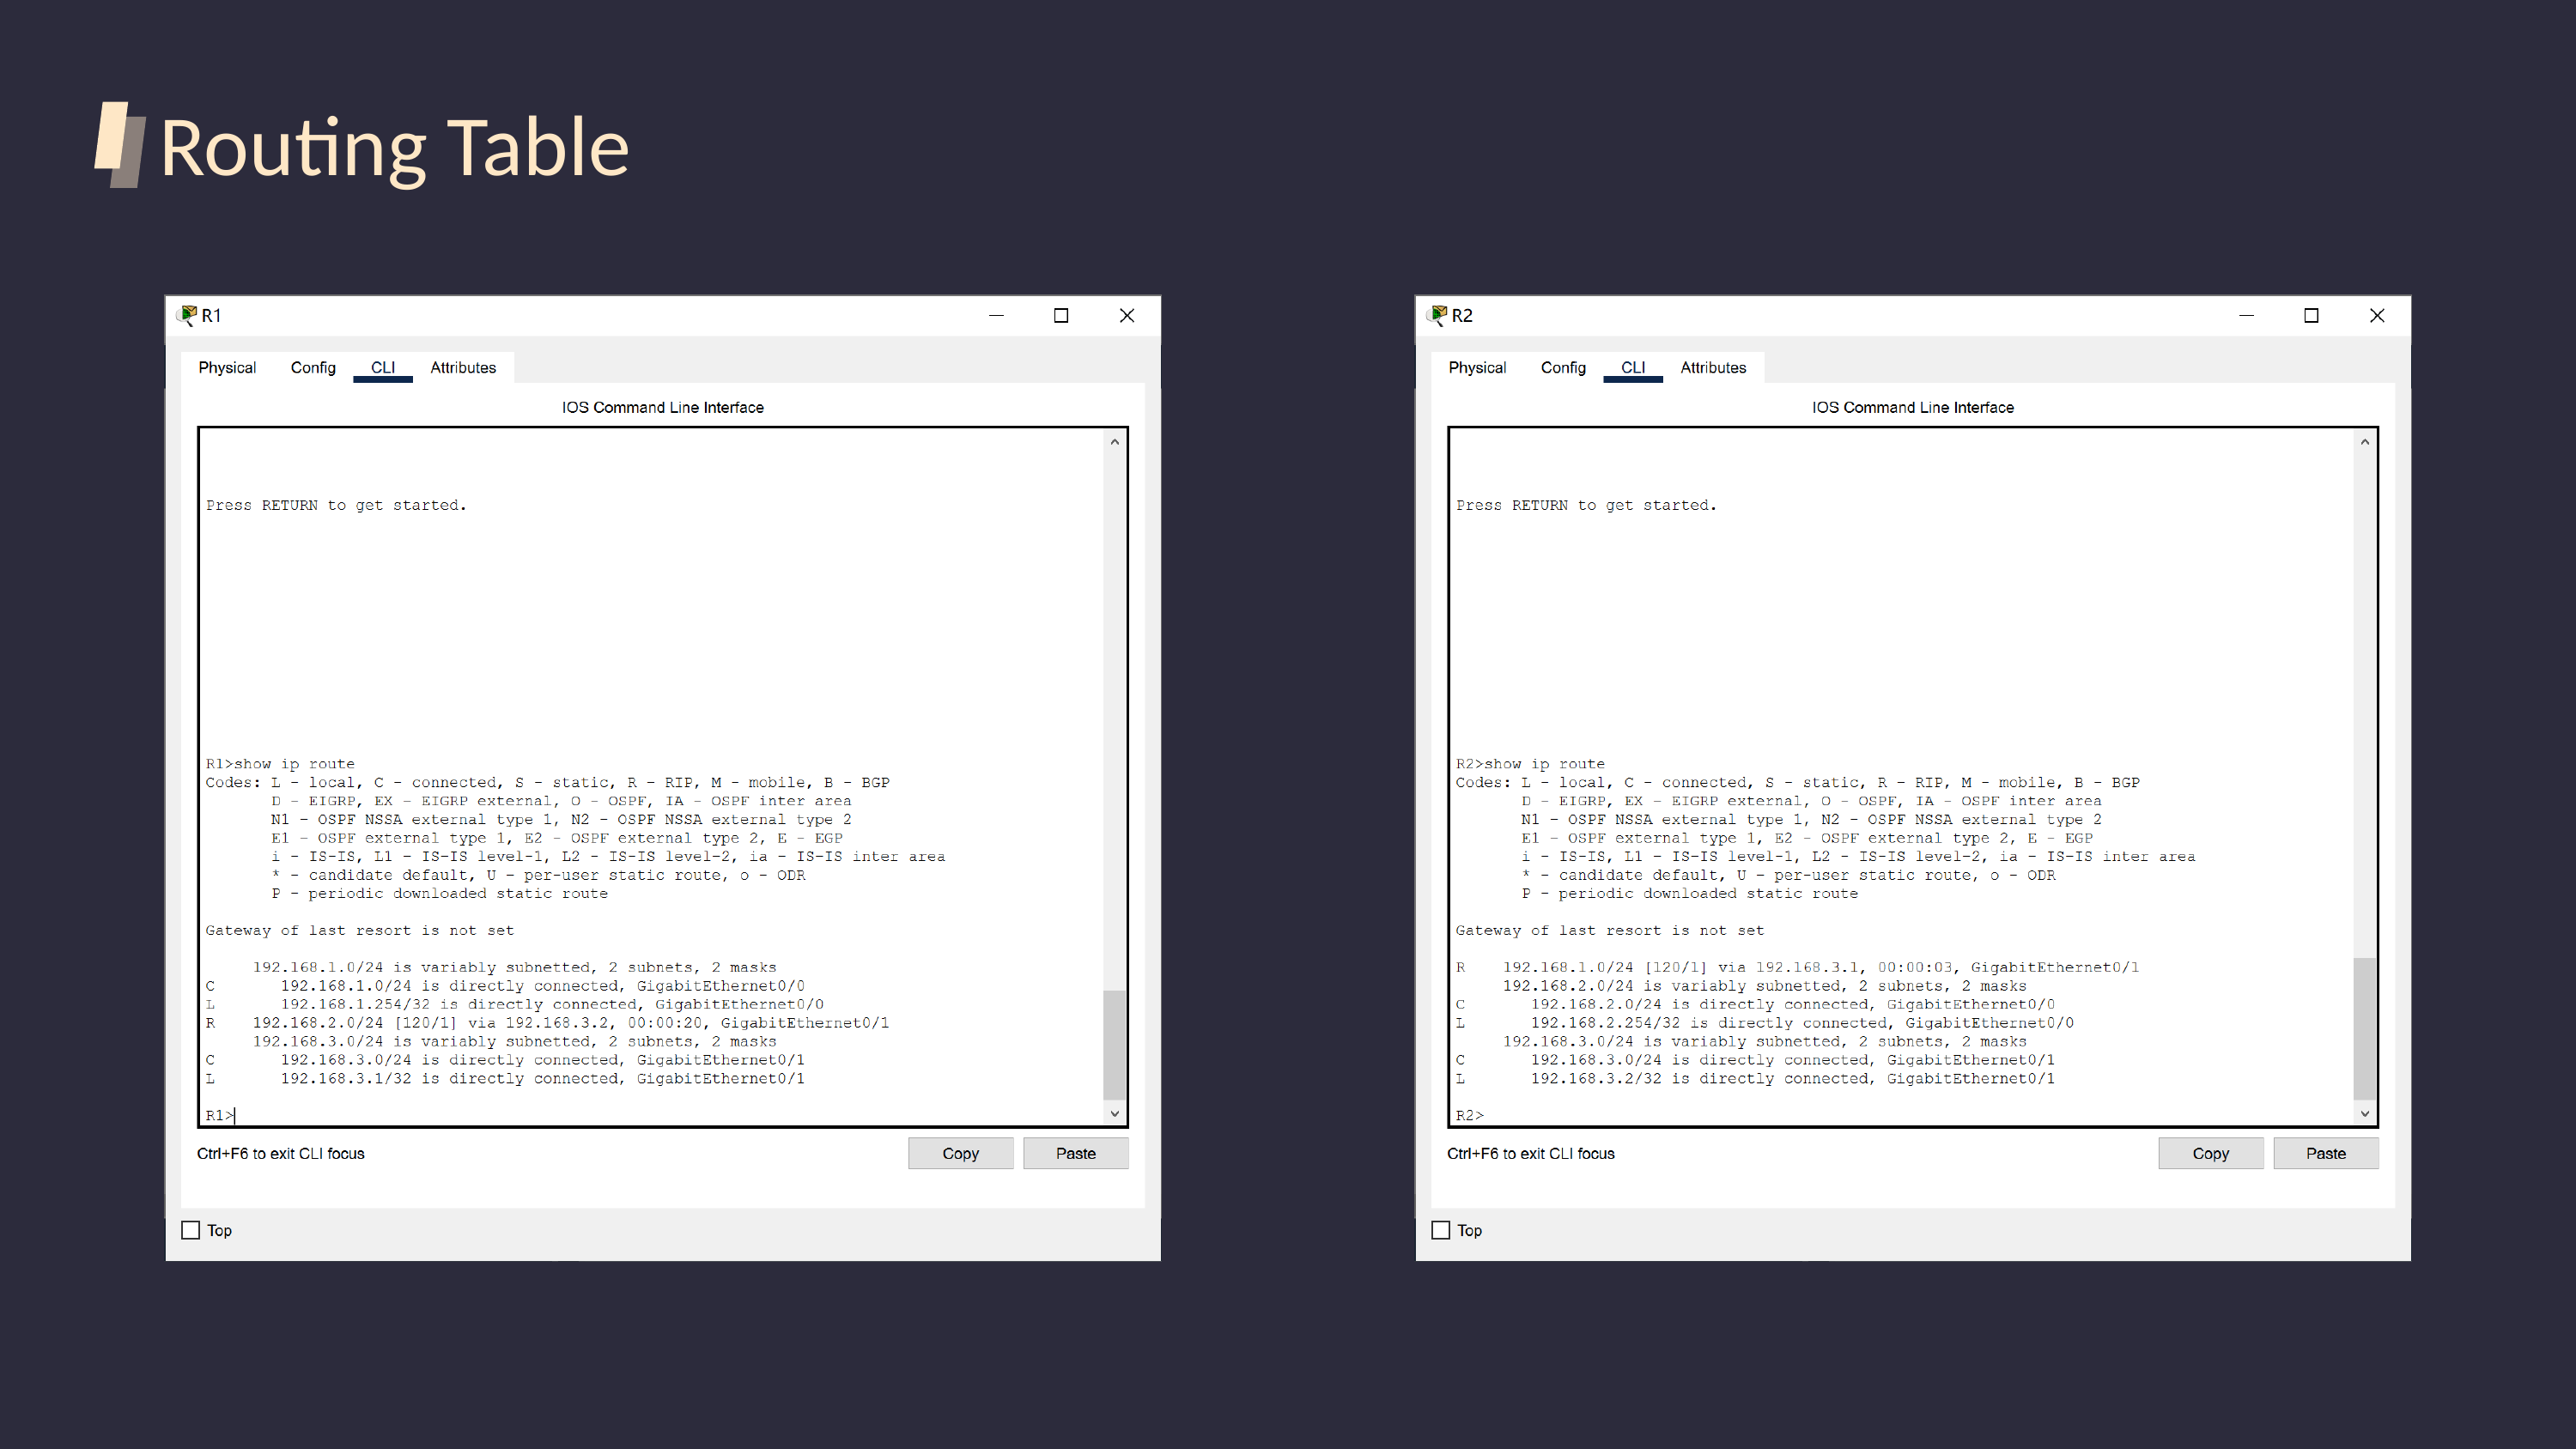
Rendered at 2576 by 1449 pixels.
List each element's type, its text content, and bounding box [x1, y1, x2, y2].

text_box Routing Table [159, 80, 771, 193]
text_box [163, 294, 2413, 1262]
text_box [94, 101, 147, 188]
